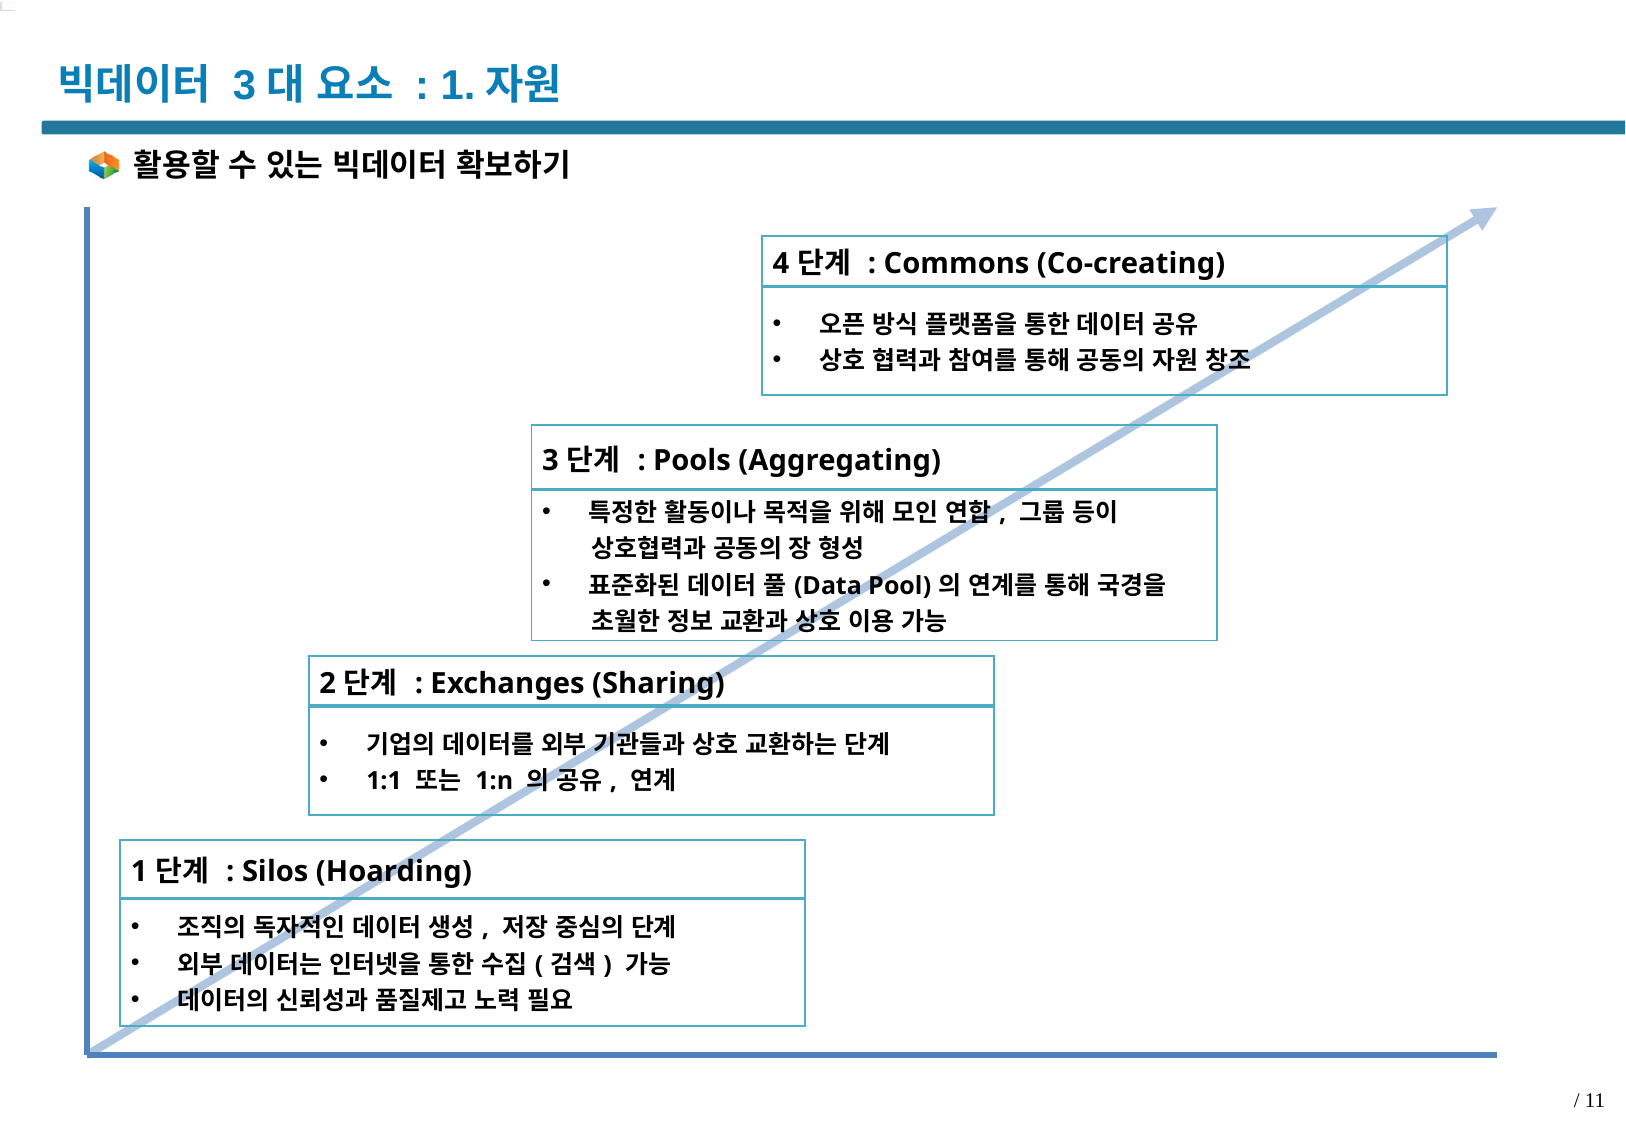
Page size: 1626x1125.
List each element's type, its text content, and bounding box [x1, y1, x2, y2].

picture [86, 148, 121, 179]
text_box 활용할 수 있는 빅데이터 확보하기 [86, 145, 1157, 183]
title 빅데이터 3대 요소 : 1.자원 [41, 49, 899, 122]
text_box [88, 207, 1498, 1054]
slide_number / 11 [1245, 1078, 1625, 1114]
